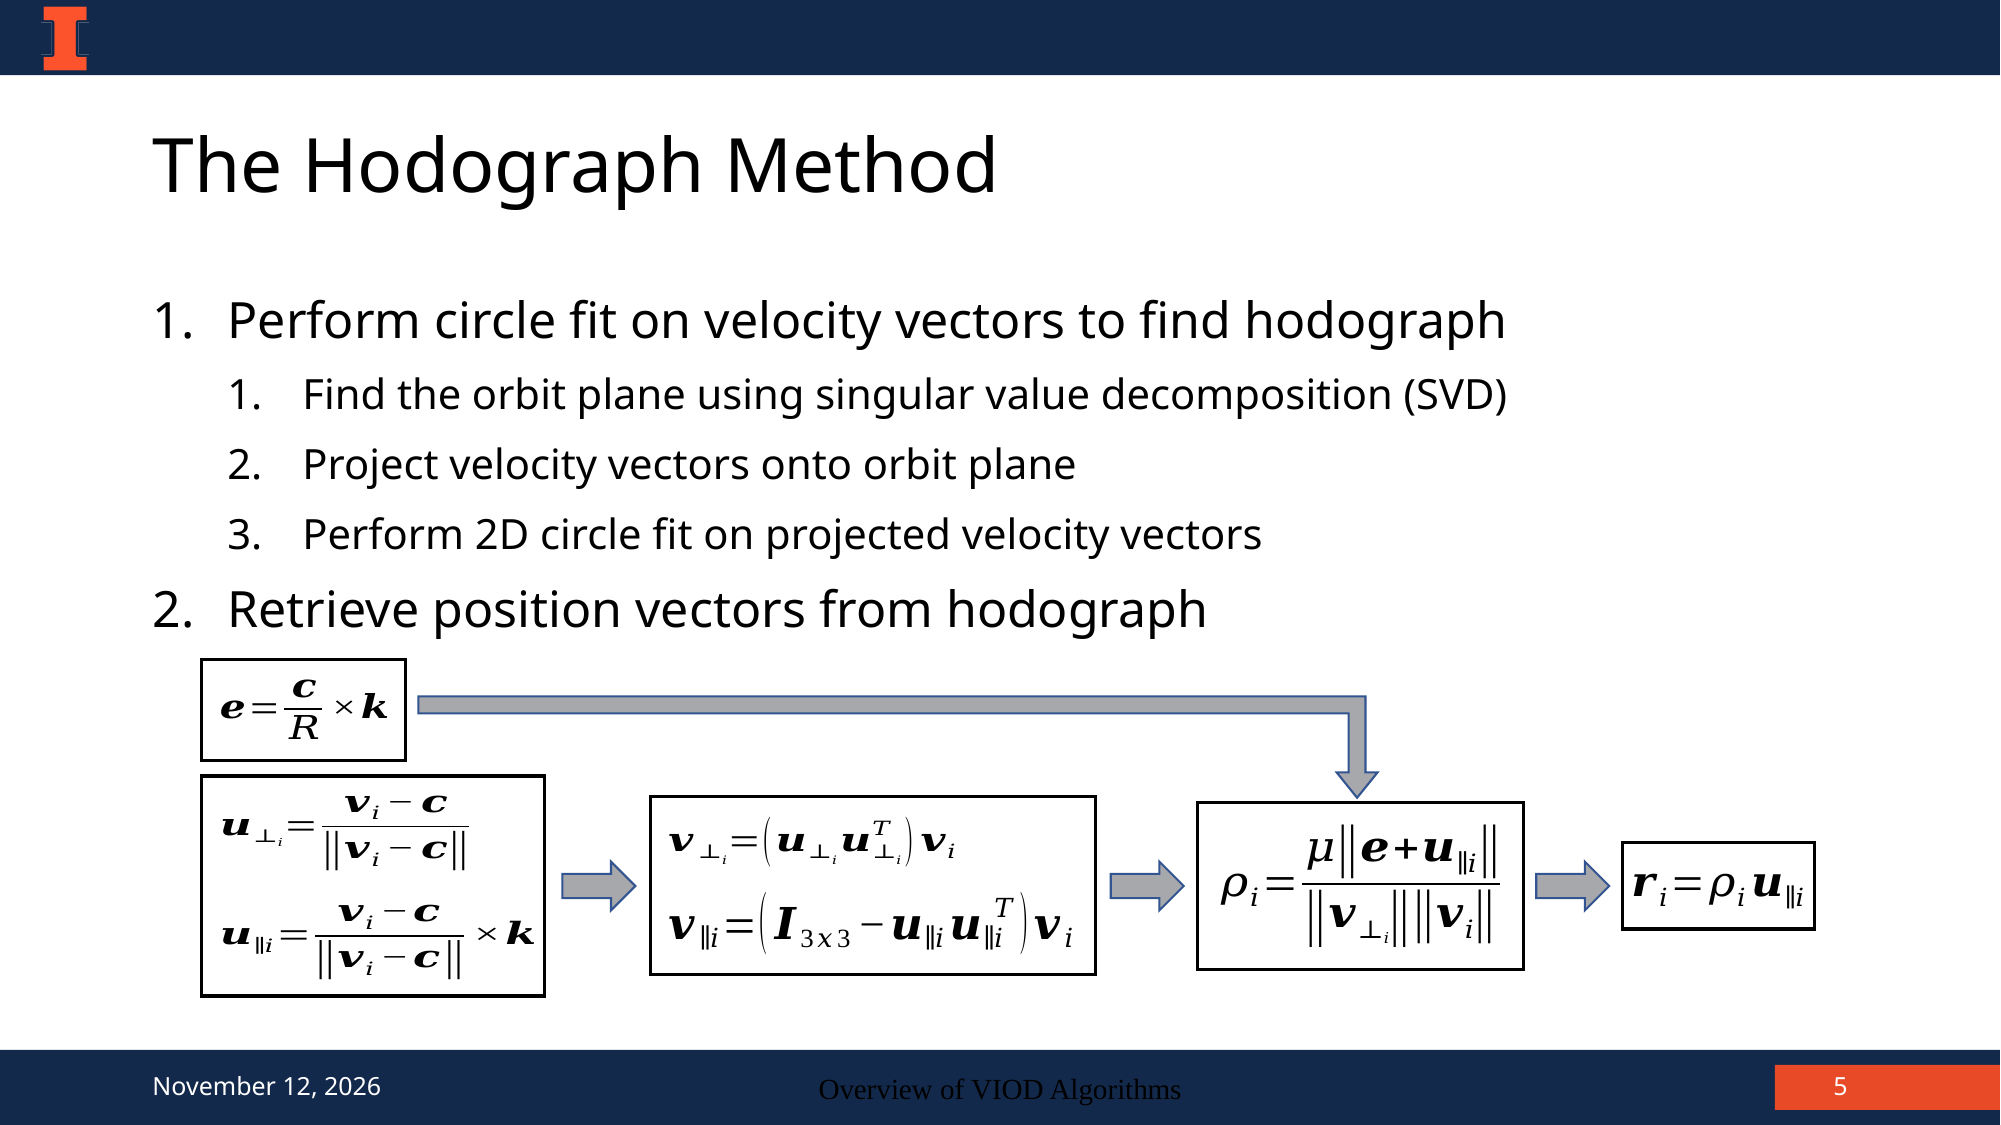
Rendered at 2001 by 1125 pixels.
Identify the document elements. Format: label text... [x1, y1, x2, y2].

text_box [562, 970, 1096, 975]
footer Overview of VIOD Algorithms [662, 1057, 1338, 1118]
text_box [201, 775, 545, 996]
picture [41, 4, 89, 73]
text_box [201, 659, 406, 761]
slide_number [137, 1057, 588, 1118]
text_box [1536, 842, 1815, 930]
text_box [418, 696, 1524, 970]
title The Hodograph Method [137, 77, 1863, 258]
slide_number 5 [1412, 1057, 1863, 1118]
list Perform circle fit on velocity vectors to find hodograph Find the orbit plane using singular value decomposition (SVD) Project velocity vectors onto orbit plane Perform 2D circle fit on projected velocity vectors Retrieve position vectors from hodograph [137, 287, 1863, 1038]
